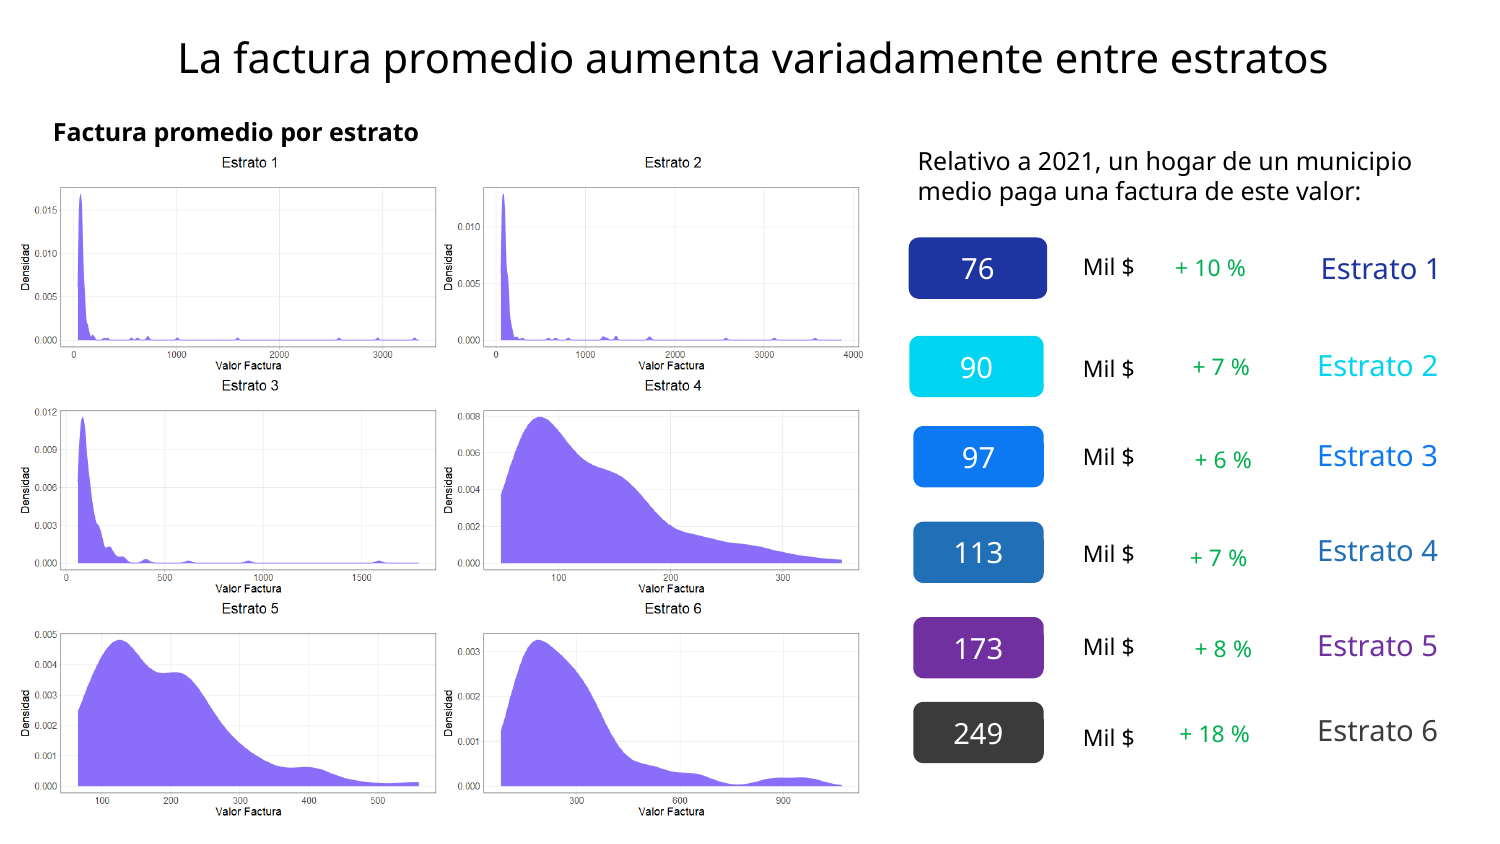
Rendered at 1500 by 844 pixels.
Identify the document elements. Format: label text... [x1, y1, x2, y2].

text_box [908, 237, 1458, 300]
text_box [913, 701, 1454, 764]
text_box Factura promedio por estrato [37, 91, 864, 154]
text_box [913, 521, 1454, 584]
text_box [913, 616, 1454, 679]
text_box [913, 425, 1454, 488]
title La factura promedio aumenta variadamente entre estratos [17, 17, 1489, 97]
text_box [909, 335, 1454, 398]
text_box Relativo a 2021, un hogar de un municipio medio paga una factura de este valor: [902, 118, 1467, 233]
picture [16, 152, 863, 822]
